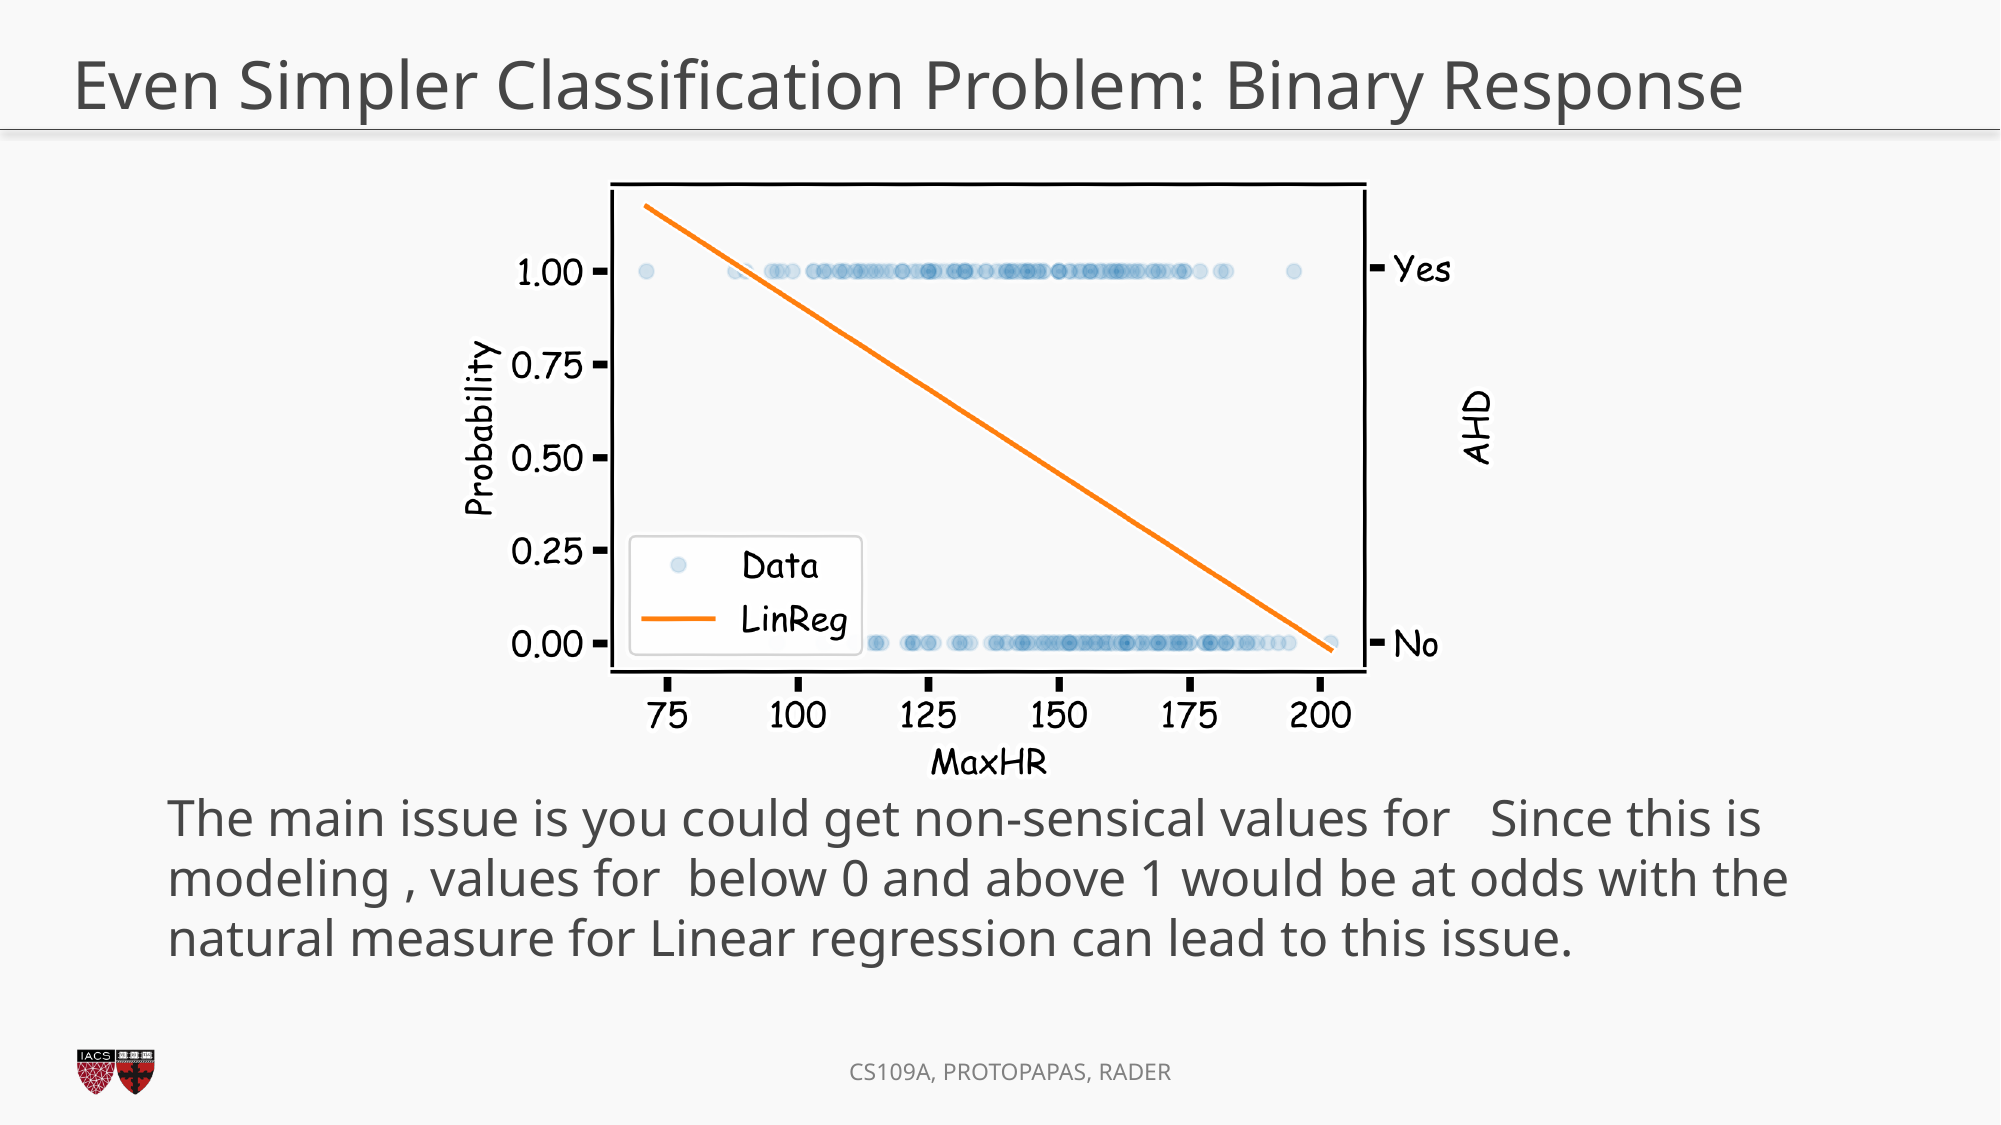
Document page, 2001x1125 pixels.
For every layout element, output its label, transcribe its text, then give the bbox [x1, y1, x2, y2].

picture [439, 98, 1515, 816]
title Even Simpler Classification Problem: Binary Response [57, 35, 1943, 162]
picture [75, 1049, 155, 1095]
